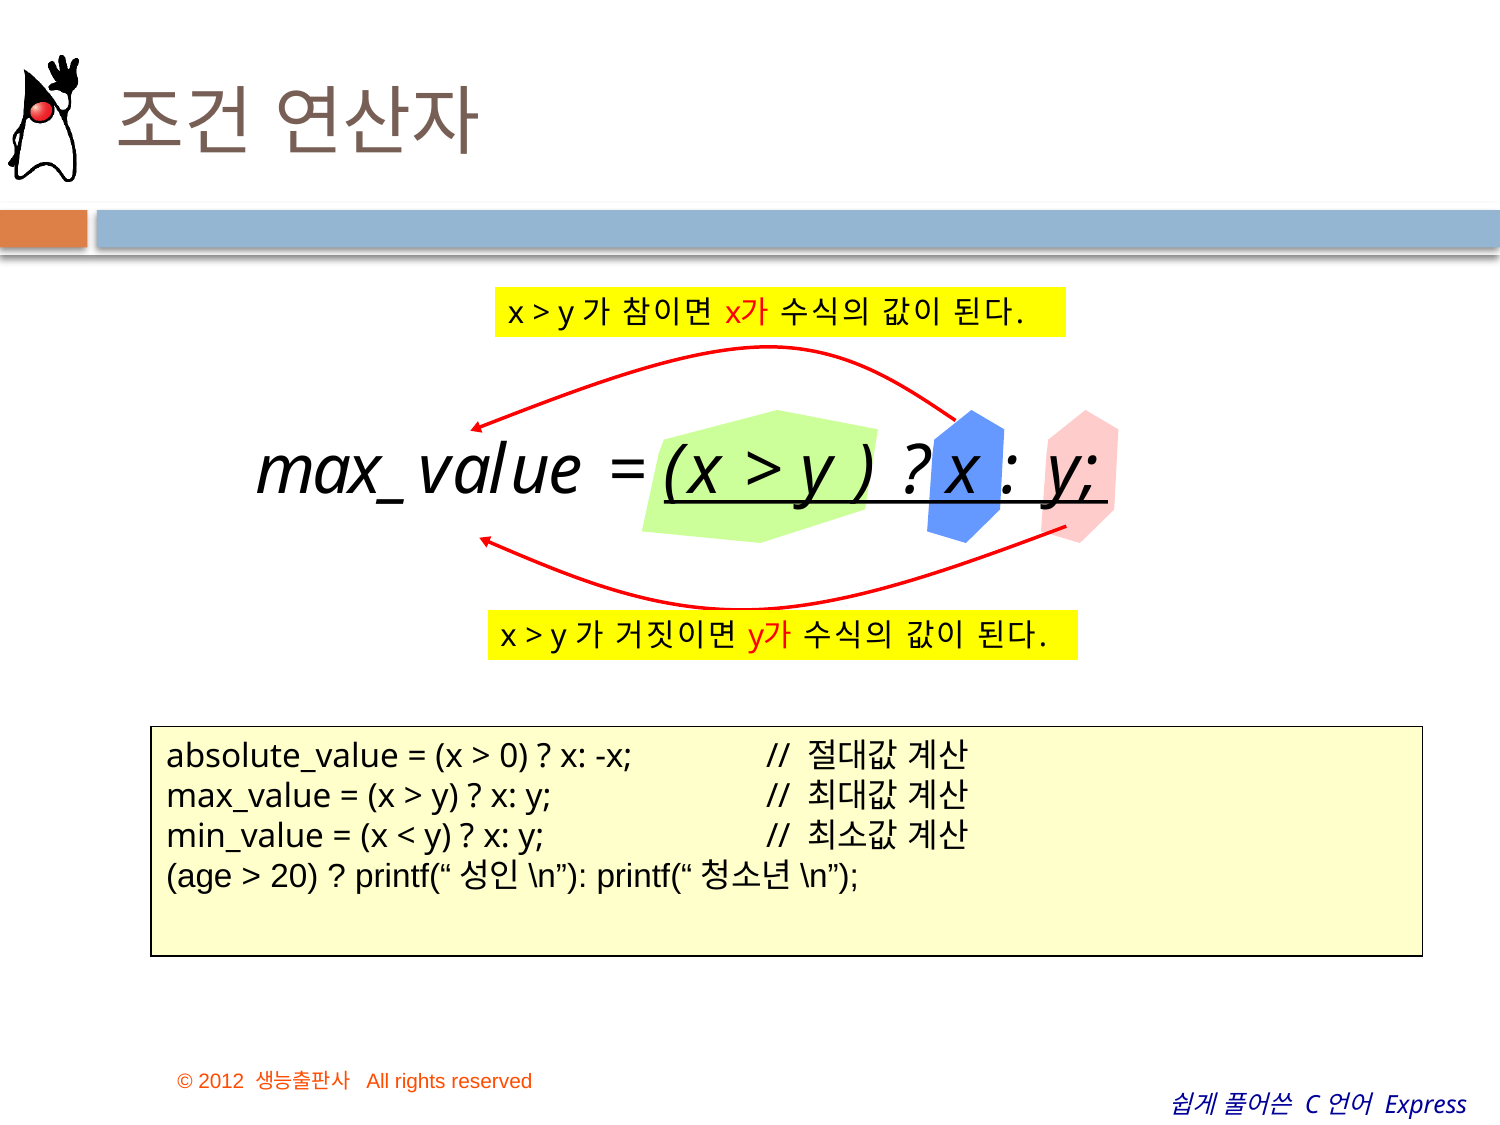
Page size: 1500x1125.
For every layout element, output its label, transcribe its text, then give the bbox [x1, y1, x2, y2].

picture [8, 55, 79, 182]
title 조건 연산자 [100, 37, 1438, 200]
text_box absolute_value = (x > 0) ? x: -x; // 절대값 계산 max_value = (x > y) ? x: y; // 최대값 계산 min_value = (x < y) ? x: y; // 최소값 계산 (age > 20) ? printf(“성인\n”): printf(“청소년\n”); [151, 726, 1423, 957]
picture [213, 282, 1150, 673]
